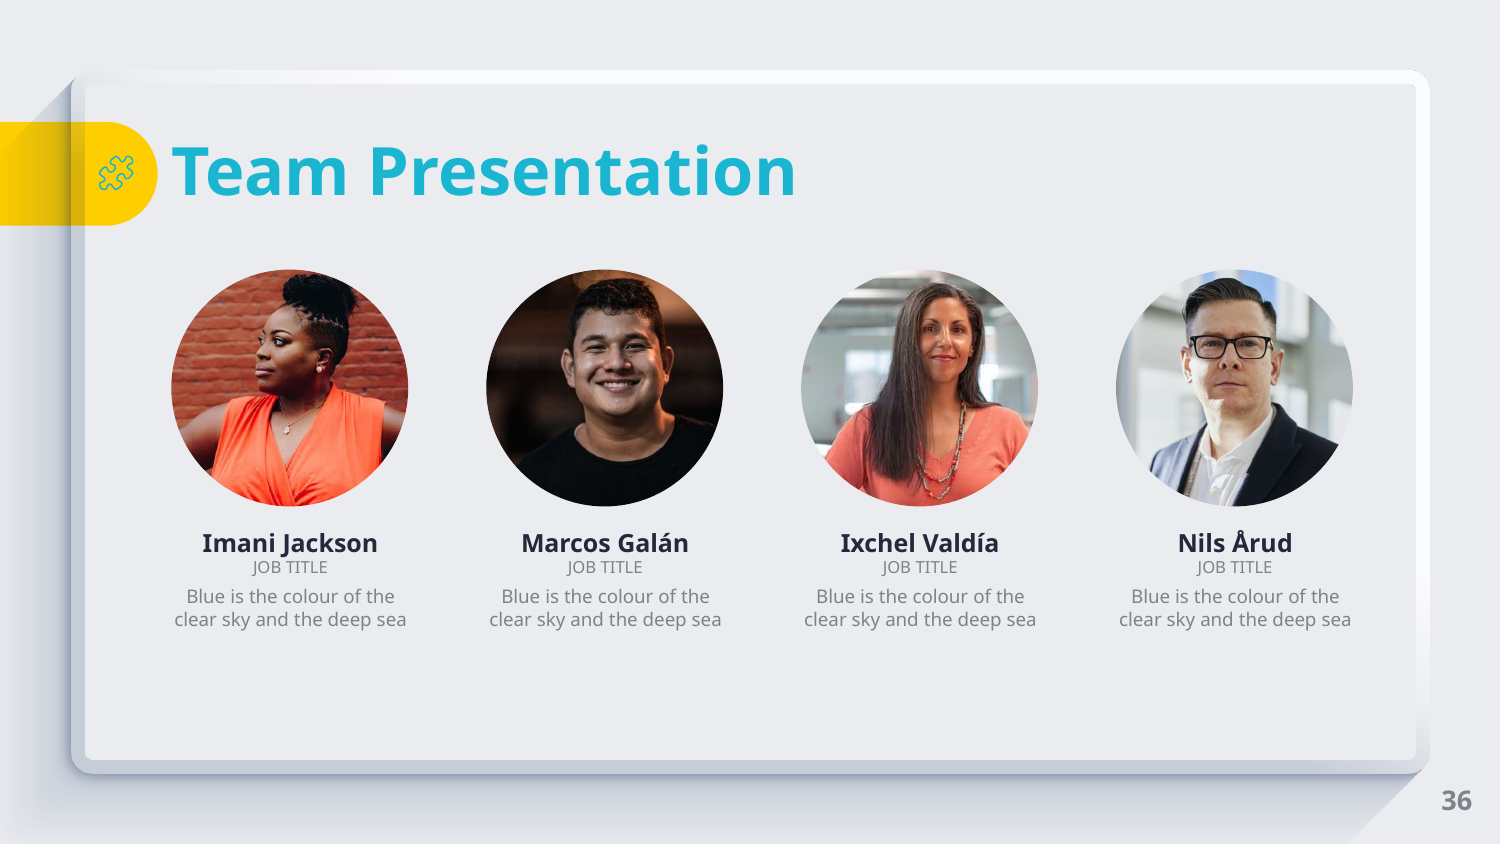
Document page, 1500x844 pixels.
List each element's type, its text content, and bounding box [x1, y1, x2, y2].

text_box Nils Årud JOB TITLE Blue is the colour of the clear sky and the deep sea [1116, 527, 1354, 644]
text_box Marcos Galán JOB TITLE Blue is the colour of the clear sky and the deep sea [487, 527, 724, 644]
text_box Imani Jackson JOB TITLE Blue is the colour of the clear sky and the deep sea [172, 527, 409, 644]
slide_number 36 [1414, 759, 1500, 844]
text_box Ixchel Valdía JOB TITLE Blue is the colour of the clear sky and the deep sea [801, 527, 1039, 644]
picture [0, 0, 1500, 844]
title Team Presentation [171, 121, 1354, 226]
